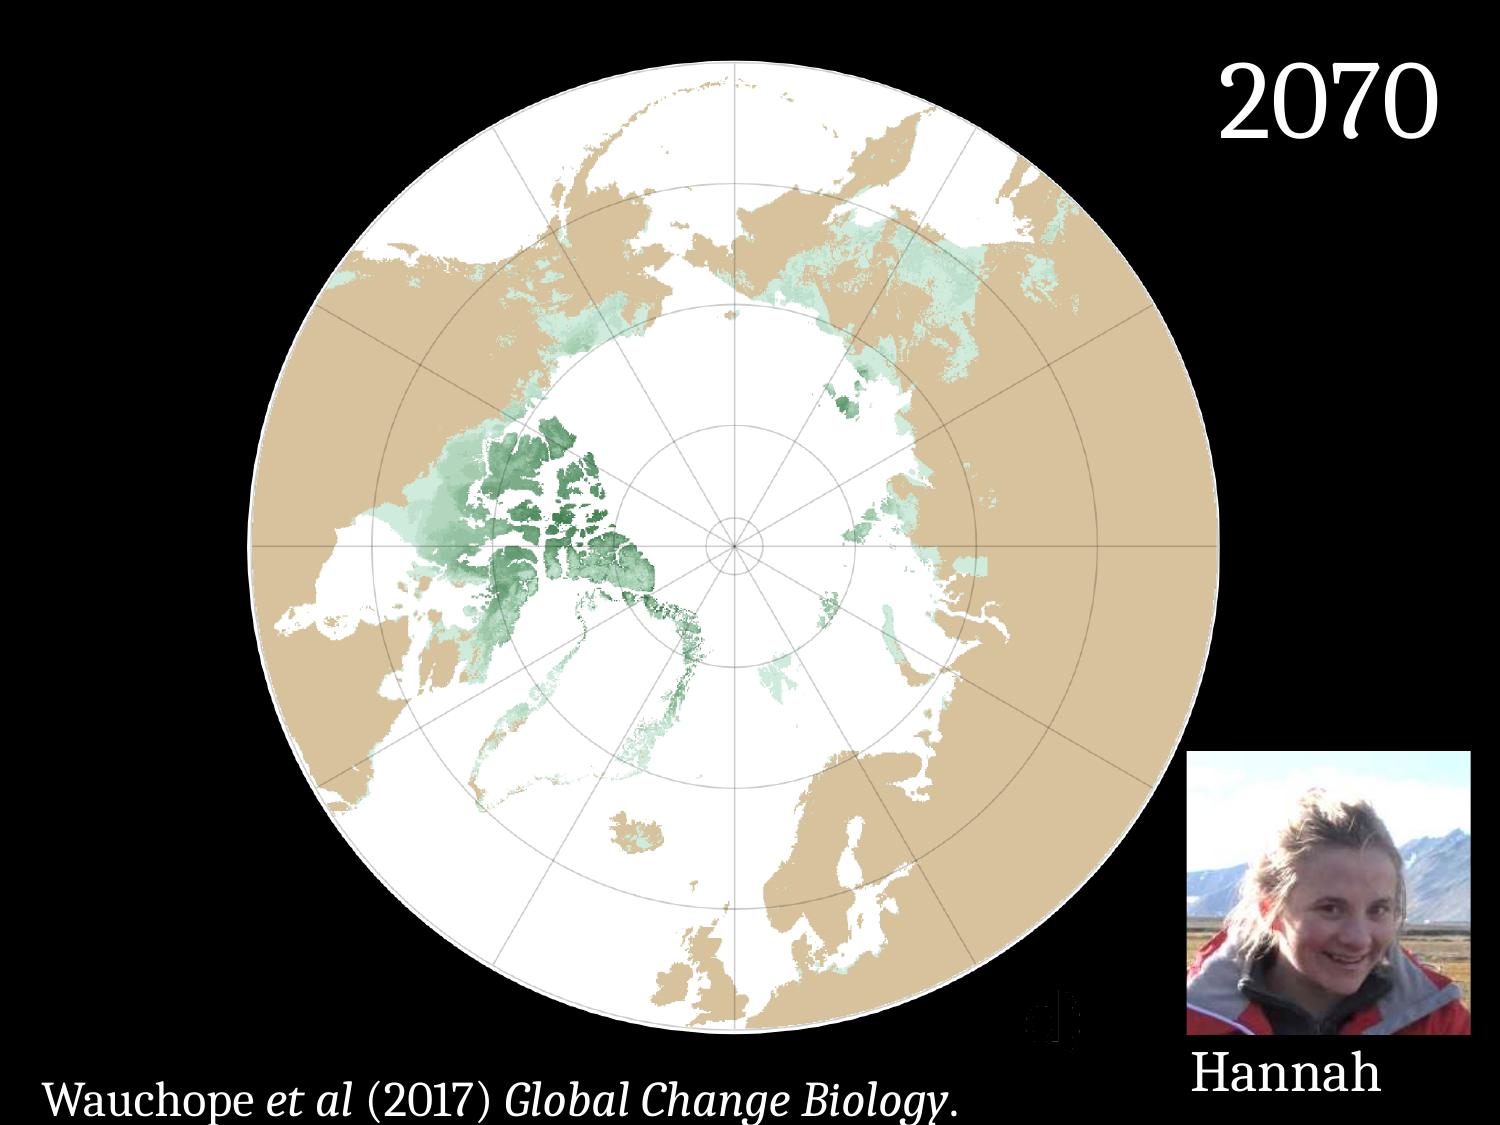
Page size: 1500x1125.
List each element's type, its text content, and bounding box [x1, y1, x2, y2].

text_box Hannah [1175, 1044, 1424, 1111]
text_box 2070 [1203, 19, 1456, 169]
picture [229, 22, 1471, 1052]
text_box Wauchope et al (2017) Global Change Biology. [26, 1058, 974, 1125]
